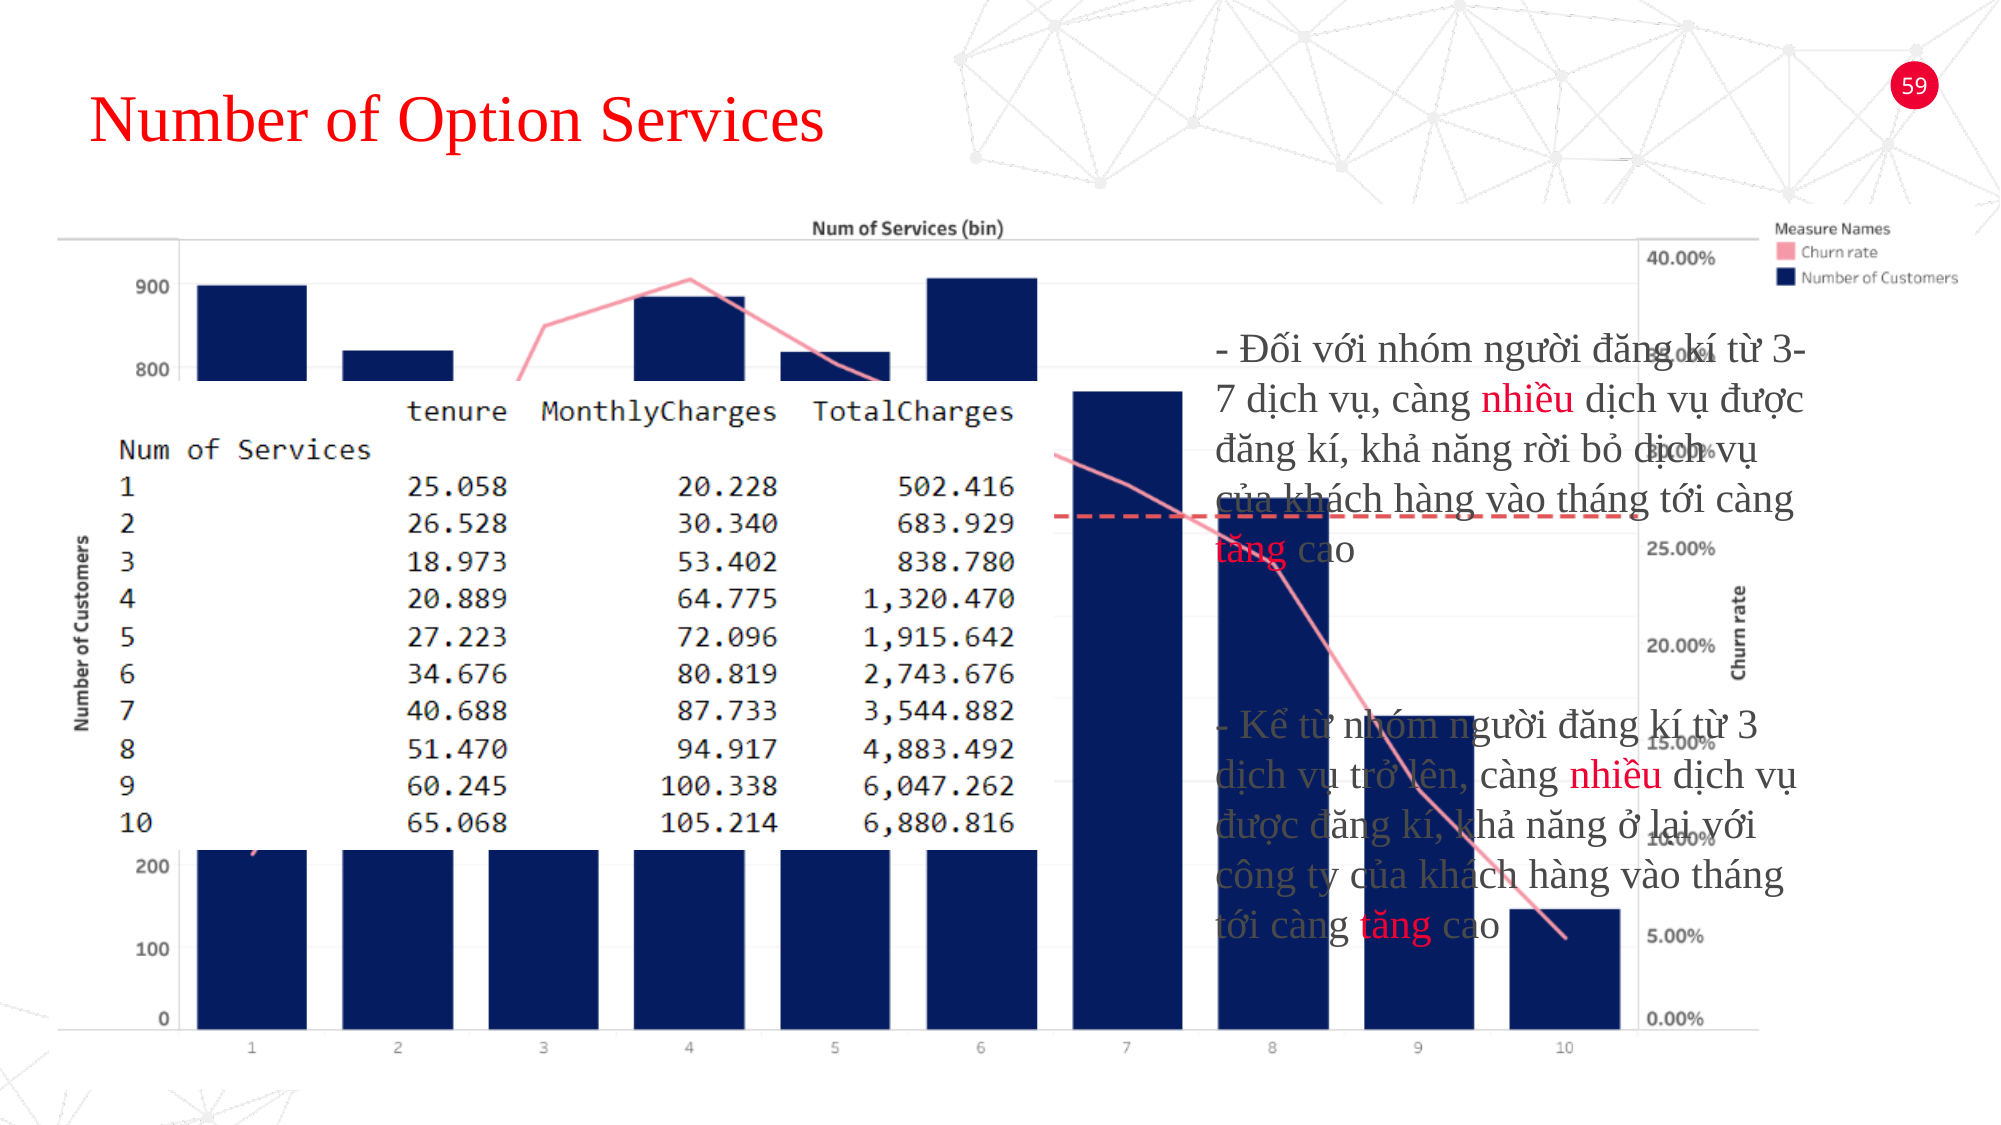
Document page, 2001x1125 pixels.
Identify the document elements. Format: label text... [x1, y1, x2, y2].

text_box Number of Option Services [74, 66, 1385, 162]
picture [0, 0, 2000, 1125]
